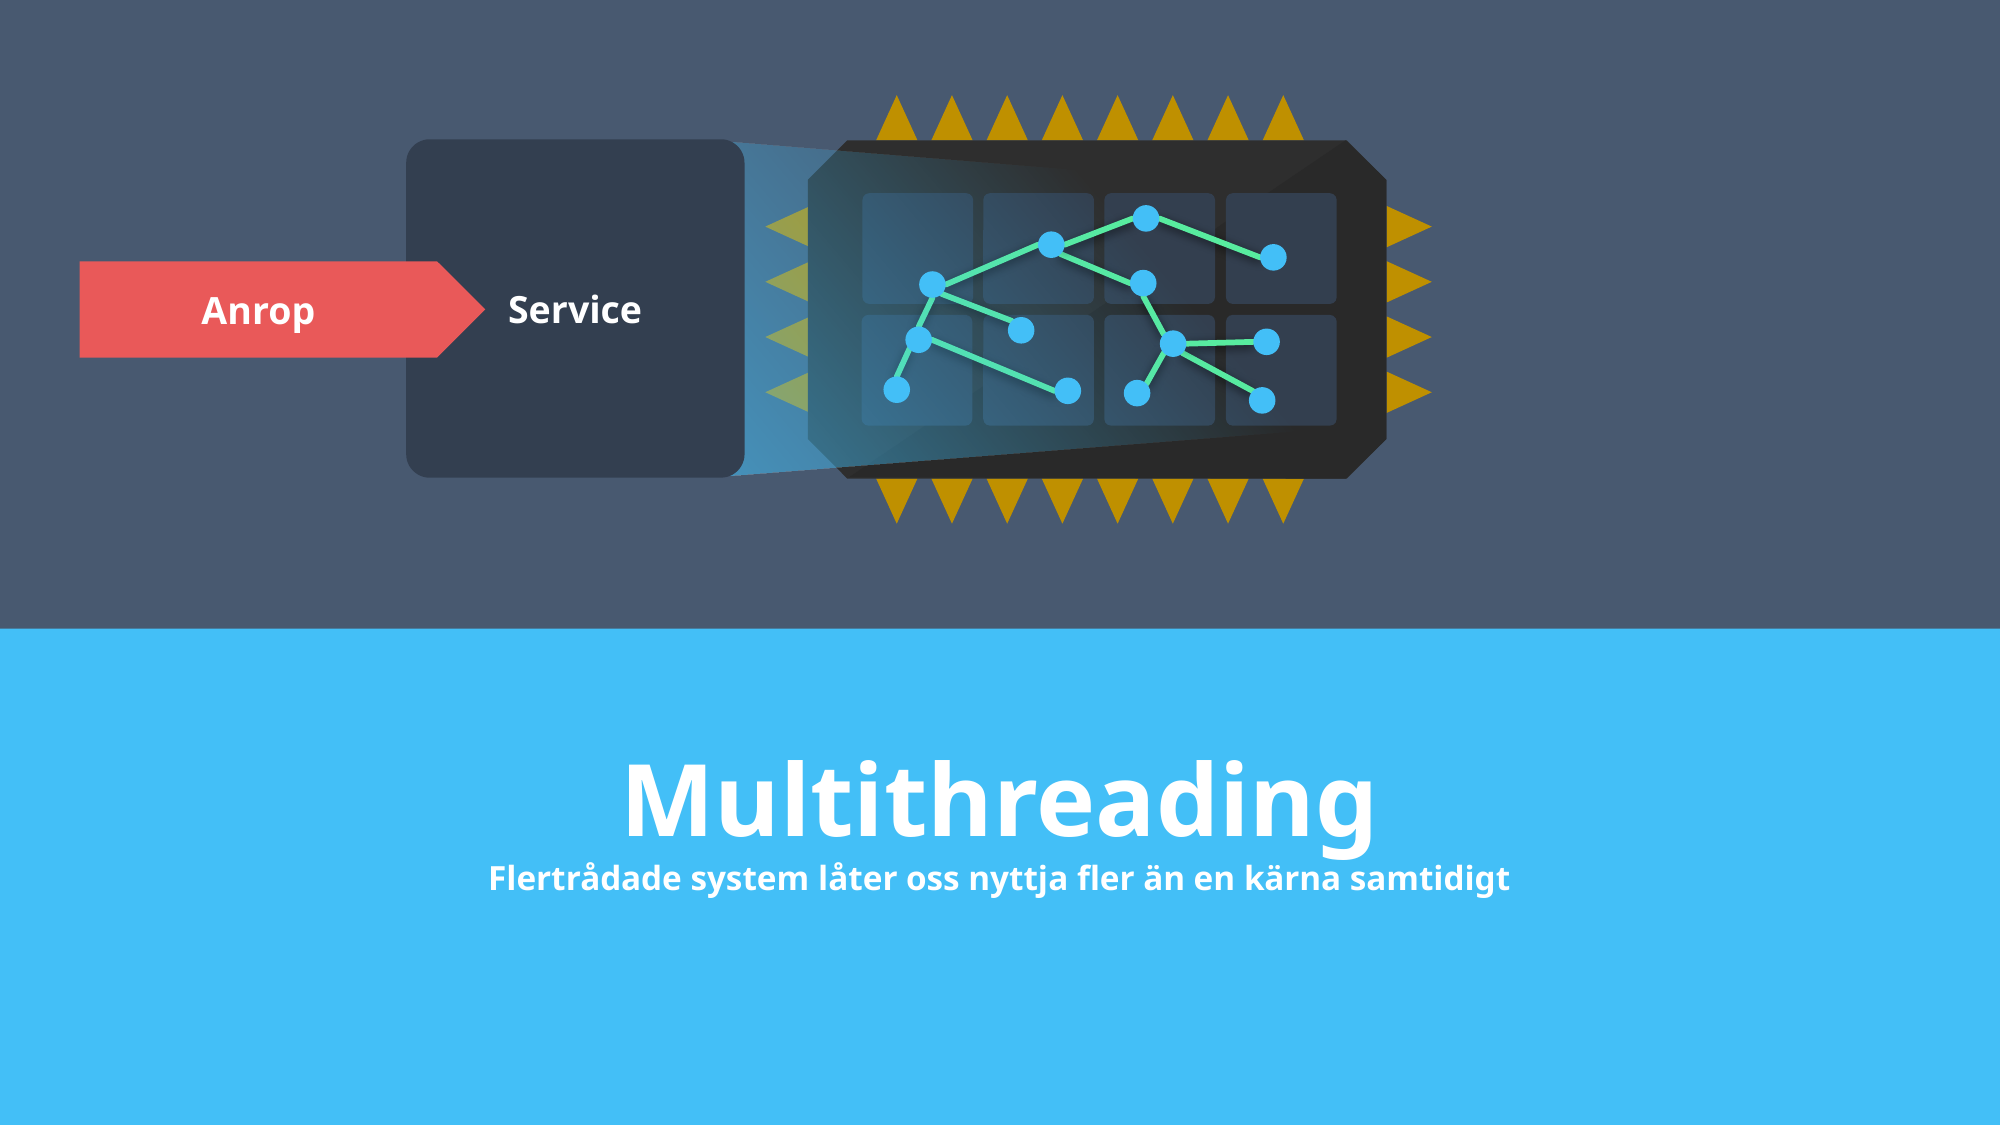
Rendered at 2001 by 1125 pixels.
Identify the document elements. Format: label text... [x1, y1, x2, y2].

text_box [1096, 95, 1304, 141]
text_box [883, 205, 1287, 414]
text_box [1386, 205, 1432, 413]
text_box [1096, 478, 1304, 524]
text_box Multithreading Flertrådade system låter oss nyttja fler än en kärna samtidigt [0, 627, 2000, 1125]
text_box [875, 478, 1084, 524]
text_box Anrop [79, 260, 487, 359]
text_box [835, 466, 862, 478]
text_box [845, 138, 1388, 480]
text_box [838, 139, 1344, 184]
text_box [733, 140, 1349, 476]
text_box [765, 205, 811, 413]
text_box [875, 95, 1084, 141]
text_box Service [405, 138, 746, 479]
